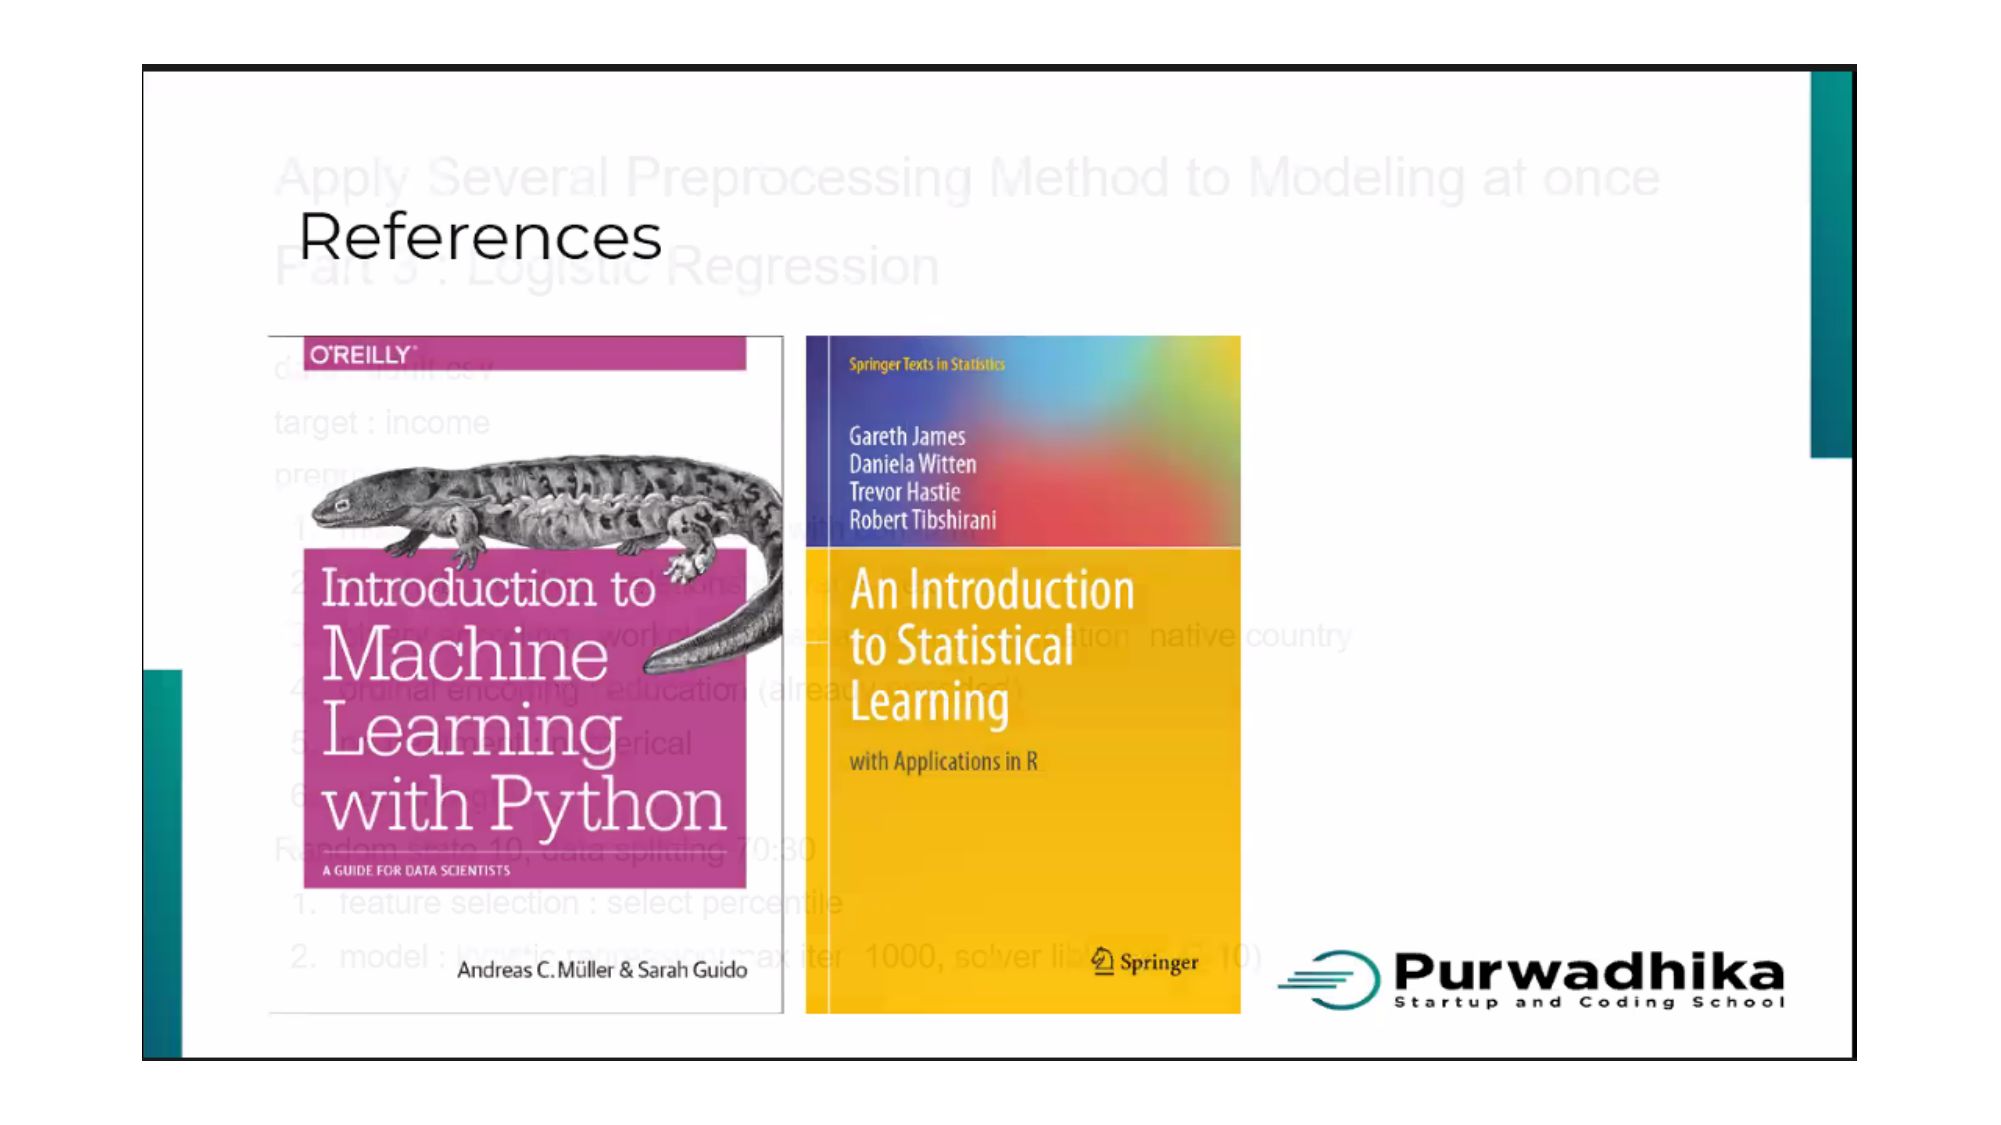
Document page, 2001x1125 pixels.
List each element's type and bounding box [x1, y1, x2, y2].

picture [142, 63, 1858, 1061]
